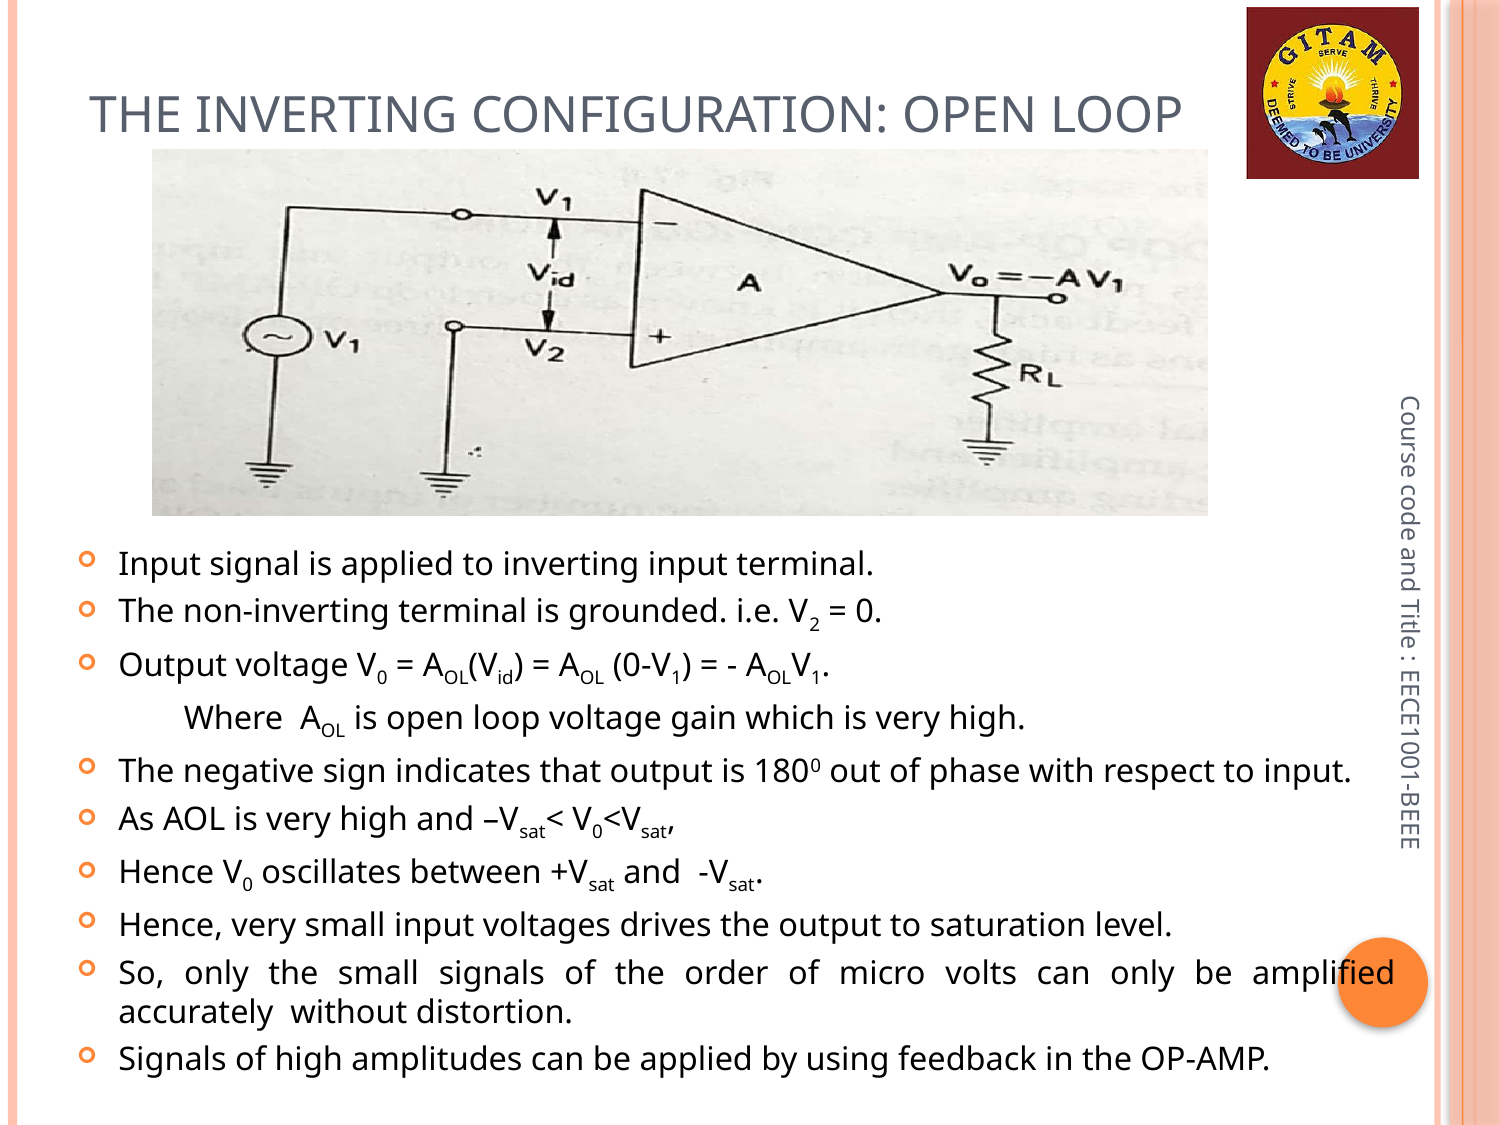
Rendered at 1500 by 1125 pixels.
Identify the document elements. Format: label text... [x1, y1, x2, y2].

picture [1246, 6, 1420, 179]
footer Course code and Title : EECE1001-BEEE [1379, 380, 1440, 906]
picture [151, 149, 1208, 517]
title The Inverting Configuration: Open Loop [75, 45, 1240, 150]
